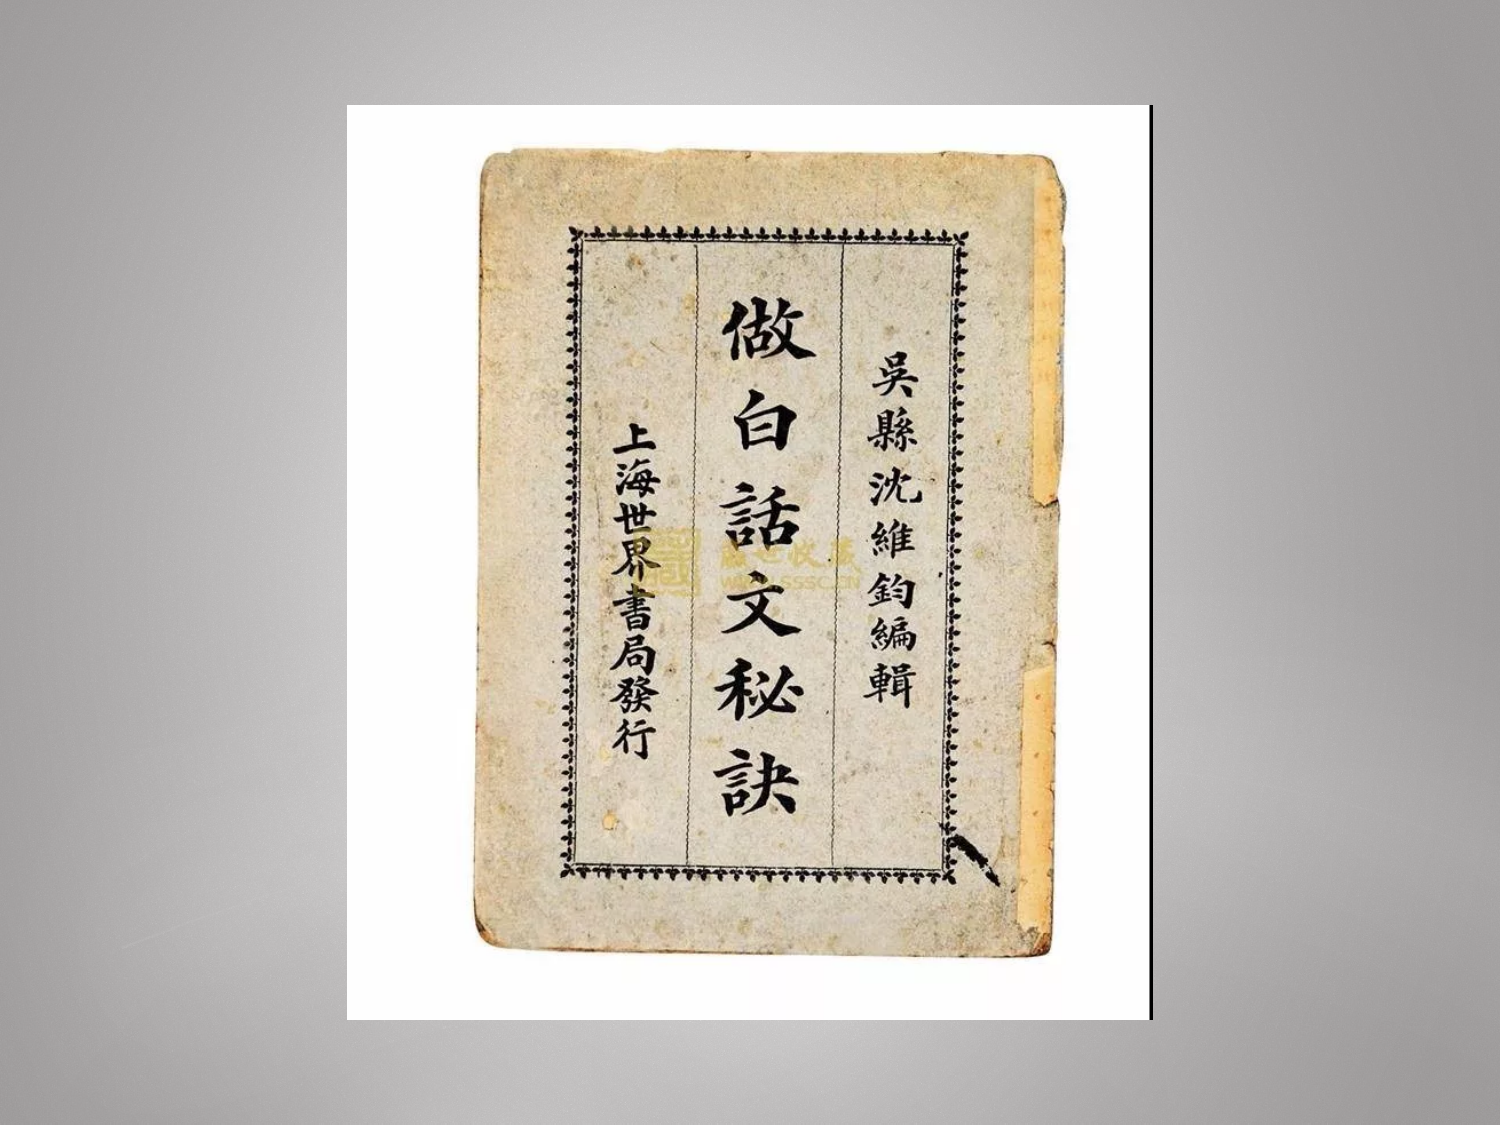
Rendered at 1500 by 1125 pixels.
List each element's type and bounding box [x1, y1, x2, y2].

list [347, 105, 1153, 1020]
